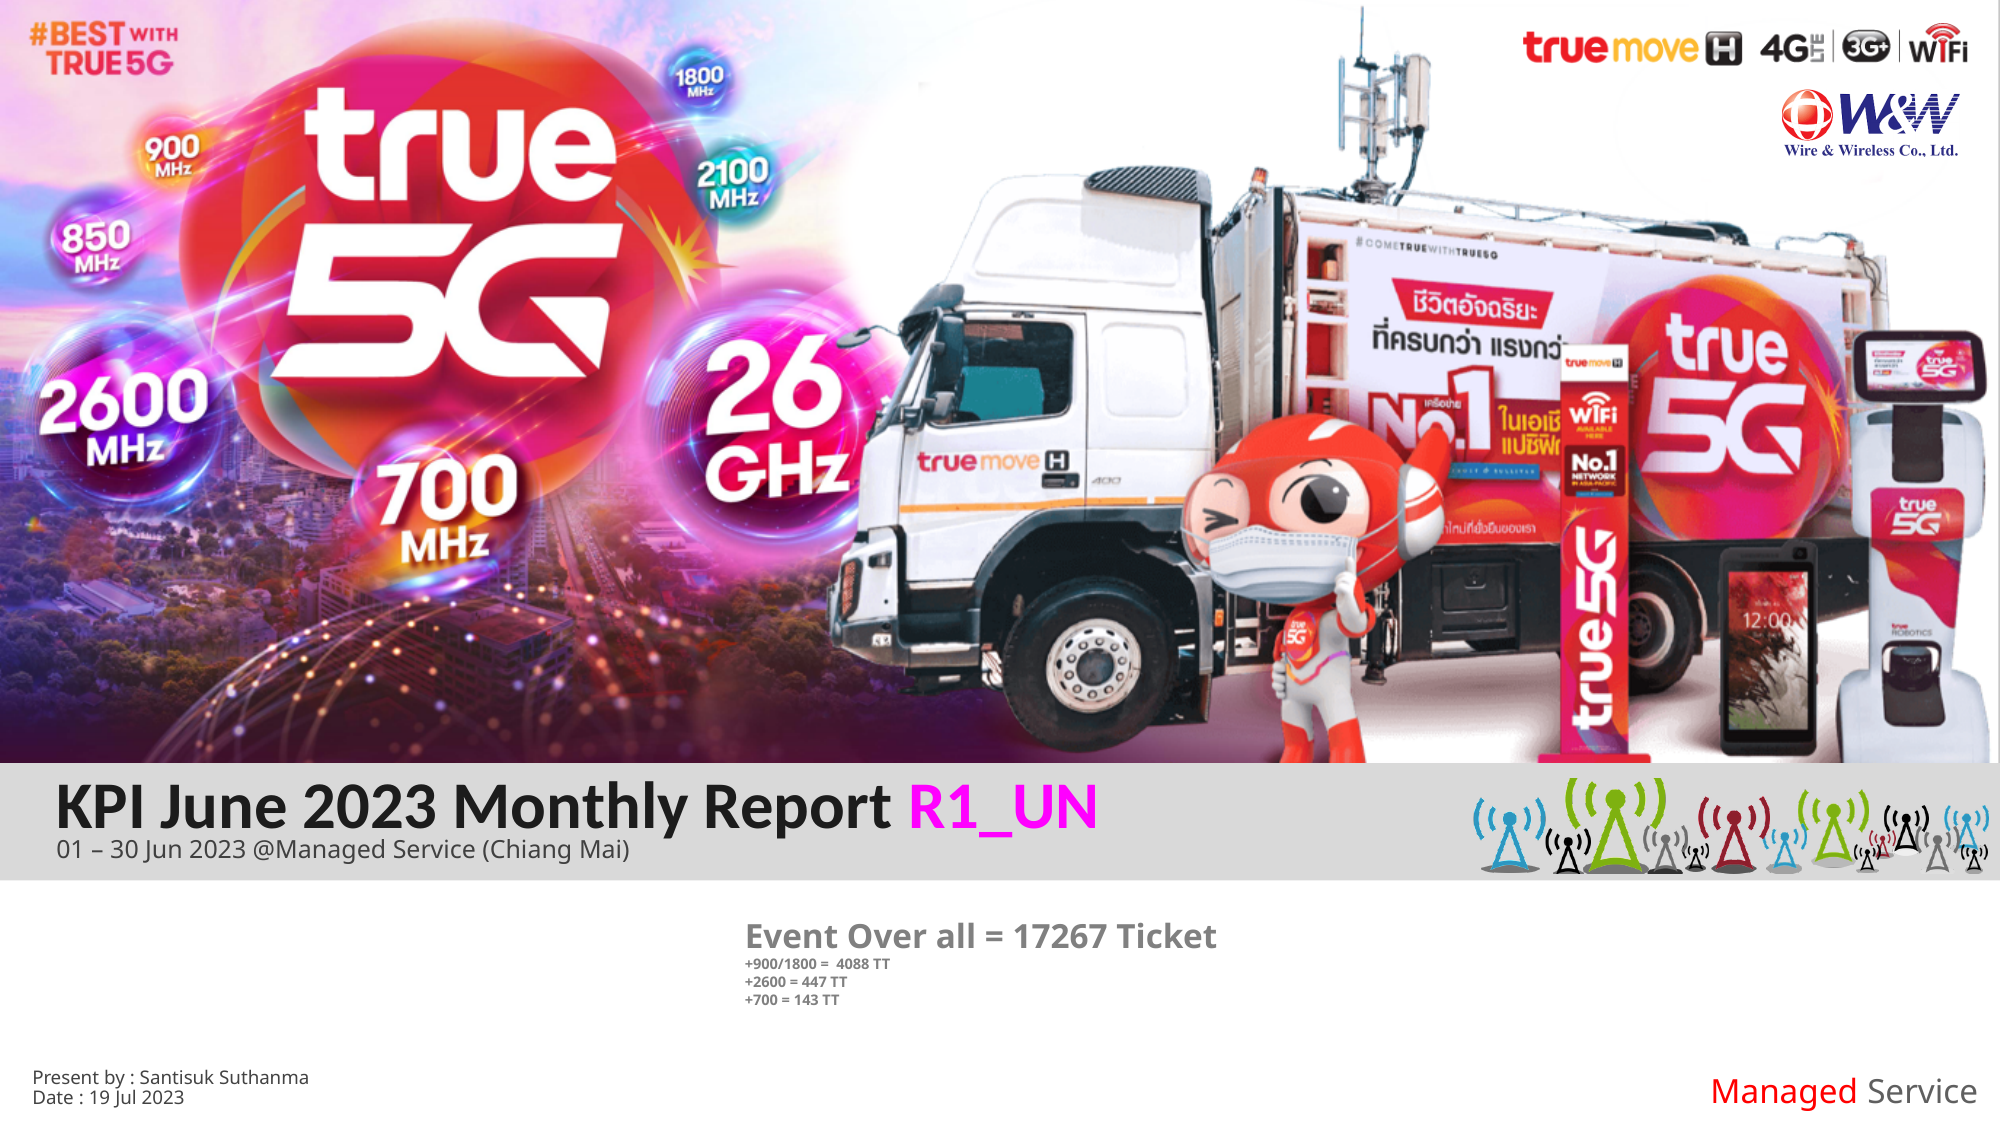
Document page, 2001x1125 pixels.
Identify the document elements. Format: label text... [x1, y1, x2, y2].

text_box KPI June 2023 Monthly Report R1_UN 01 – 30 Jun 2023 @Managed Service (Chiang Mai) [56, 816, 1403, 839]
text_box [0, 816, 2000, 881]
picture [0, 0, 2000, 874]
text_box Event Over all = 17267 Ticket +900/1800 = 4088 TT +2600 = 447 TT +700 = 143 TT [730, 908, 1272, 1016]
text_box Present by : Santisuk Suthanma Date : 19 Jul 2023 [17, 1046, 493, 1115]
text_box Managed Service [1695, 1063, 2000, 1118]
